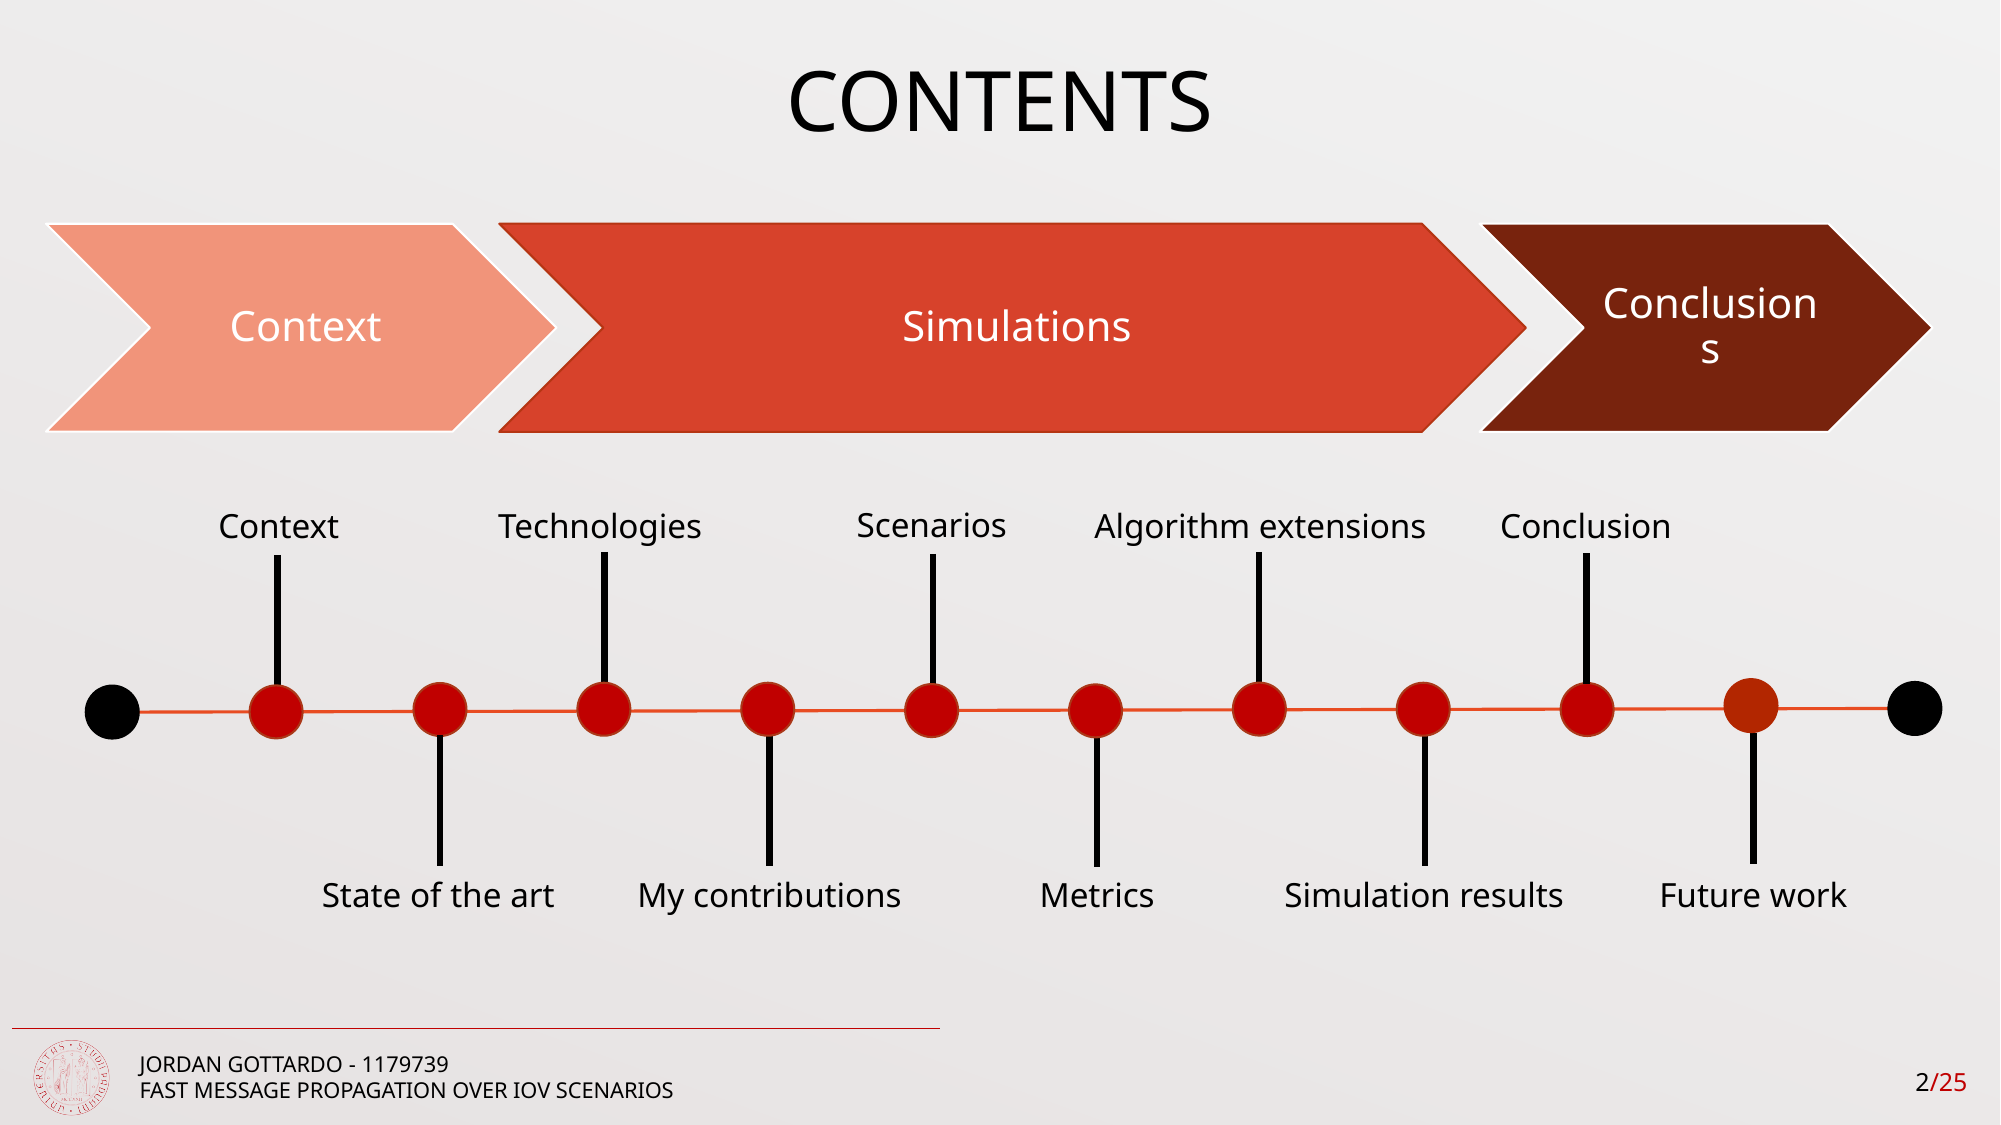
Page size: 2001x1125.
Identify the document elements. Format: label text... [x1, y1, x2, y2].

text_box Algorithm extensions [1079, 497, 1442, 553]
title CONTENTS [0, 0, 2000, 208]
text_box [34, 163, 1934, 492]
text_box Technologies [483, 497, 718, 553]
text_box [1396, 713, 1451, 737]
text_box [138, 708, 1942, 713]
text_box Metrics [1024, 866, 1170, 922]
text_box [904, 683, 959, 708]
picture [33, 1039, 110, 1116]
text_box [740, 681, 796, 708]
text_box [740, 713, 795, 737]
text_box Conclusion [1485, 497, 1687, 553]
text_box [576, 713, 632, 737]
text_box [1232, 713, 1287, 737]
text_box [1068, 713, 1123, 739]
text_box Simulation results [1269, 866, 1580, 922]
text_box [412, 713, 468, 737]
text_box [412, 681, 468, 708]
text_box State of the art [307, 866, 570, 922]
text_box 2 [1885, 1058, 1945, 1104]
text_box [1887, 680, 1943, 736]
text_box [1068, 683, 1123, 708]
text_box [1231, 681, 1287, 708]
text_box [1559, 713, 1615, 738]
text_box [1723, 678, 1779, 708]
text_box [248, 713, 304, 740]
text_box Scenarios [841, 496, 1022, 552]
text_box Future work [1644, 866, 1863, 922]
text_box [248, 684, 304, 708]
text_box [1724, 713, 1778, 734]
text_box [1559, 682, 1615, 708]
text_box [84, 684, 140, 740]
text_box [904, 713, 959, 739]
text_box My contributions [622, 866, 917, 922]
text_box [1395, 681, 1451, 708]
text_box Context [203, 497, 355, 553]
text_box [576, 681, 632, 708]
